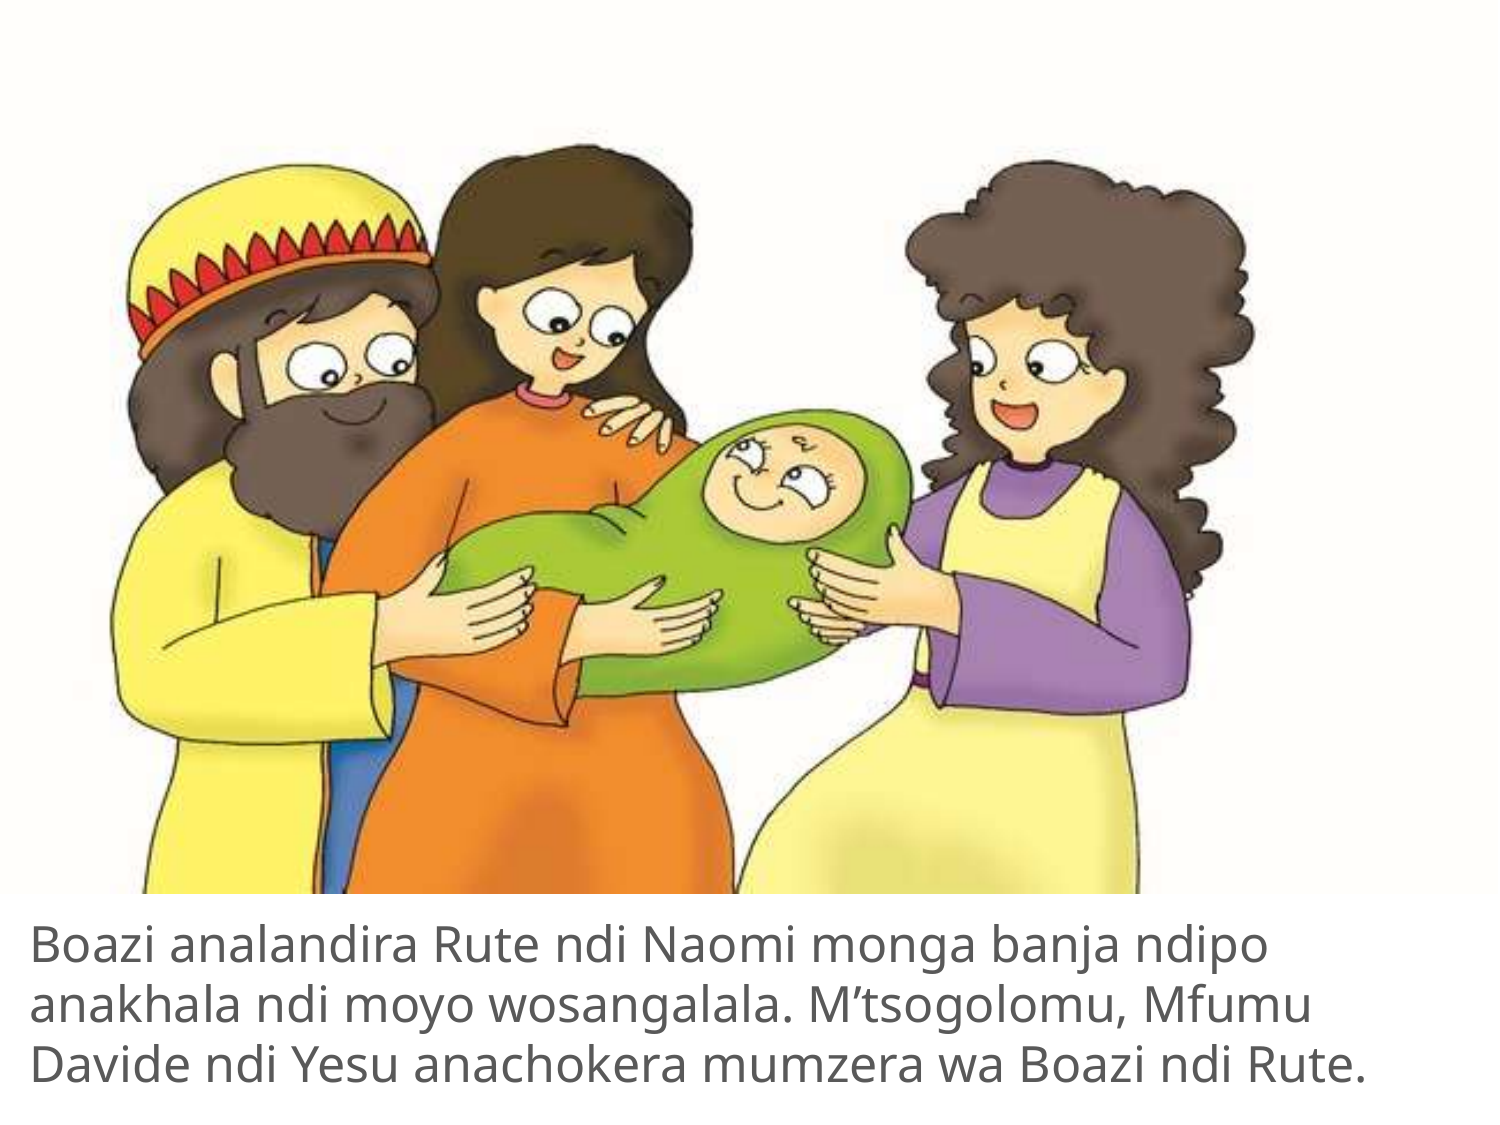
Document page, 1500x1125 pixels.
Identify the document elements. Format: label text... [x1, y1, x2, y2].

text_box Boazi analandira Rute ndi Naomi monga banja ndipo anakhala ndi moyo wosangalala. M’tsogolomu, Mfumu Davide ndi Yesu anachokera mumzera wa Boazi ndi Rute. [14, 905, 1500, 1100]
picture [0, 0, 1498, 894]
